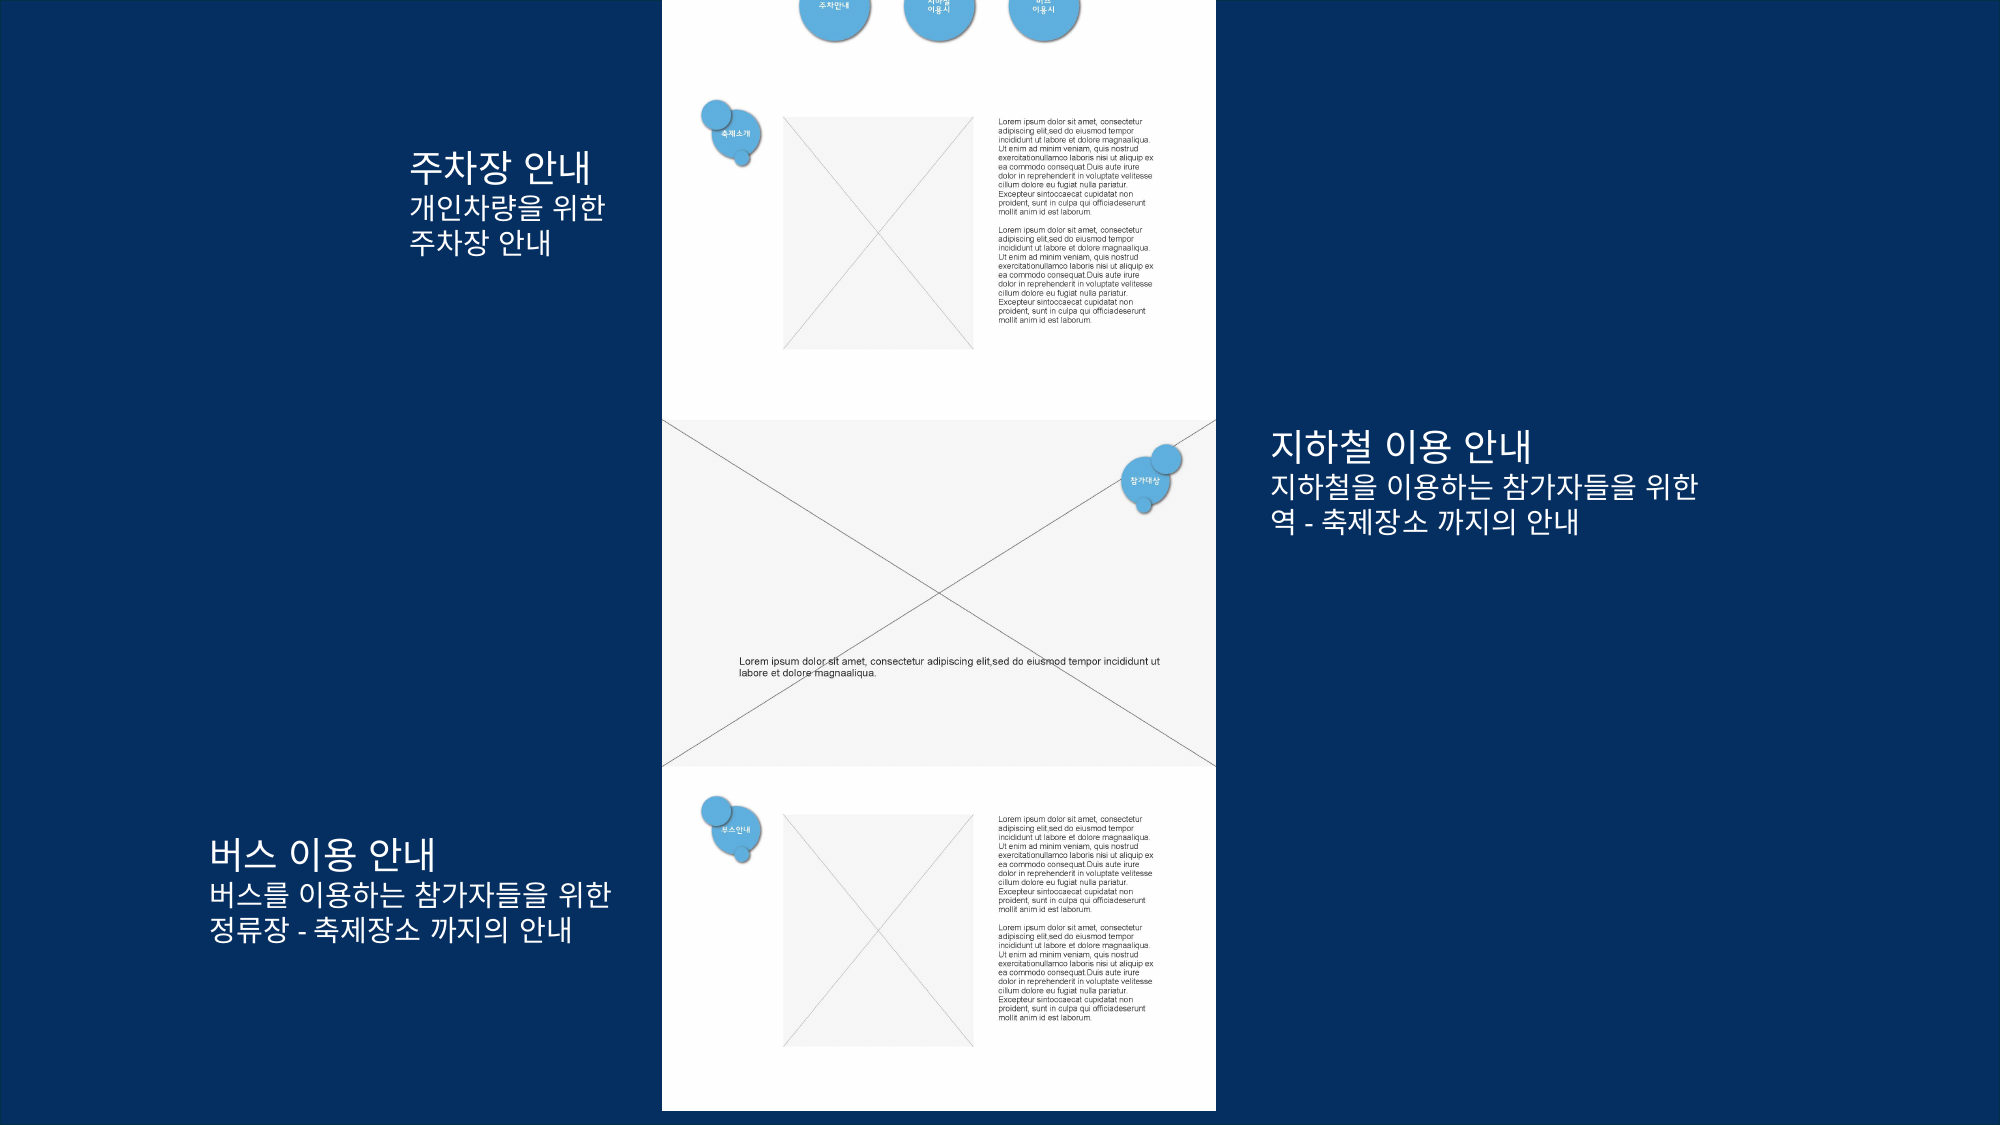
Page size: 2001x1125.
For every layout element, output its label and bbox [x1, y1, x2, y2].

text_box [0, 0, 2000, 1125]
